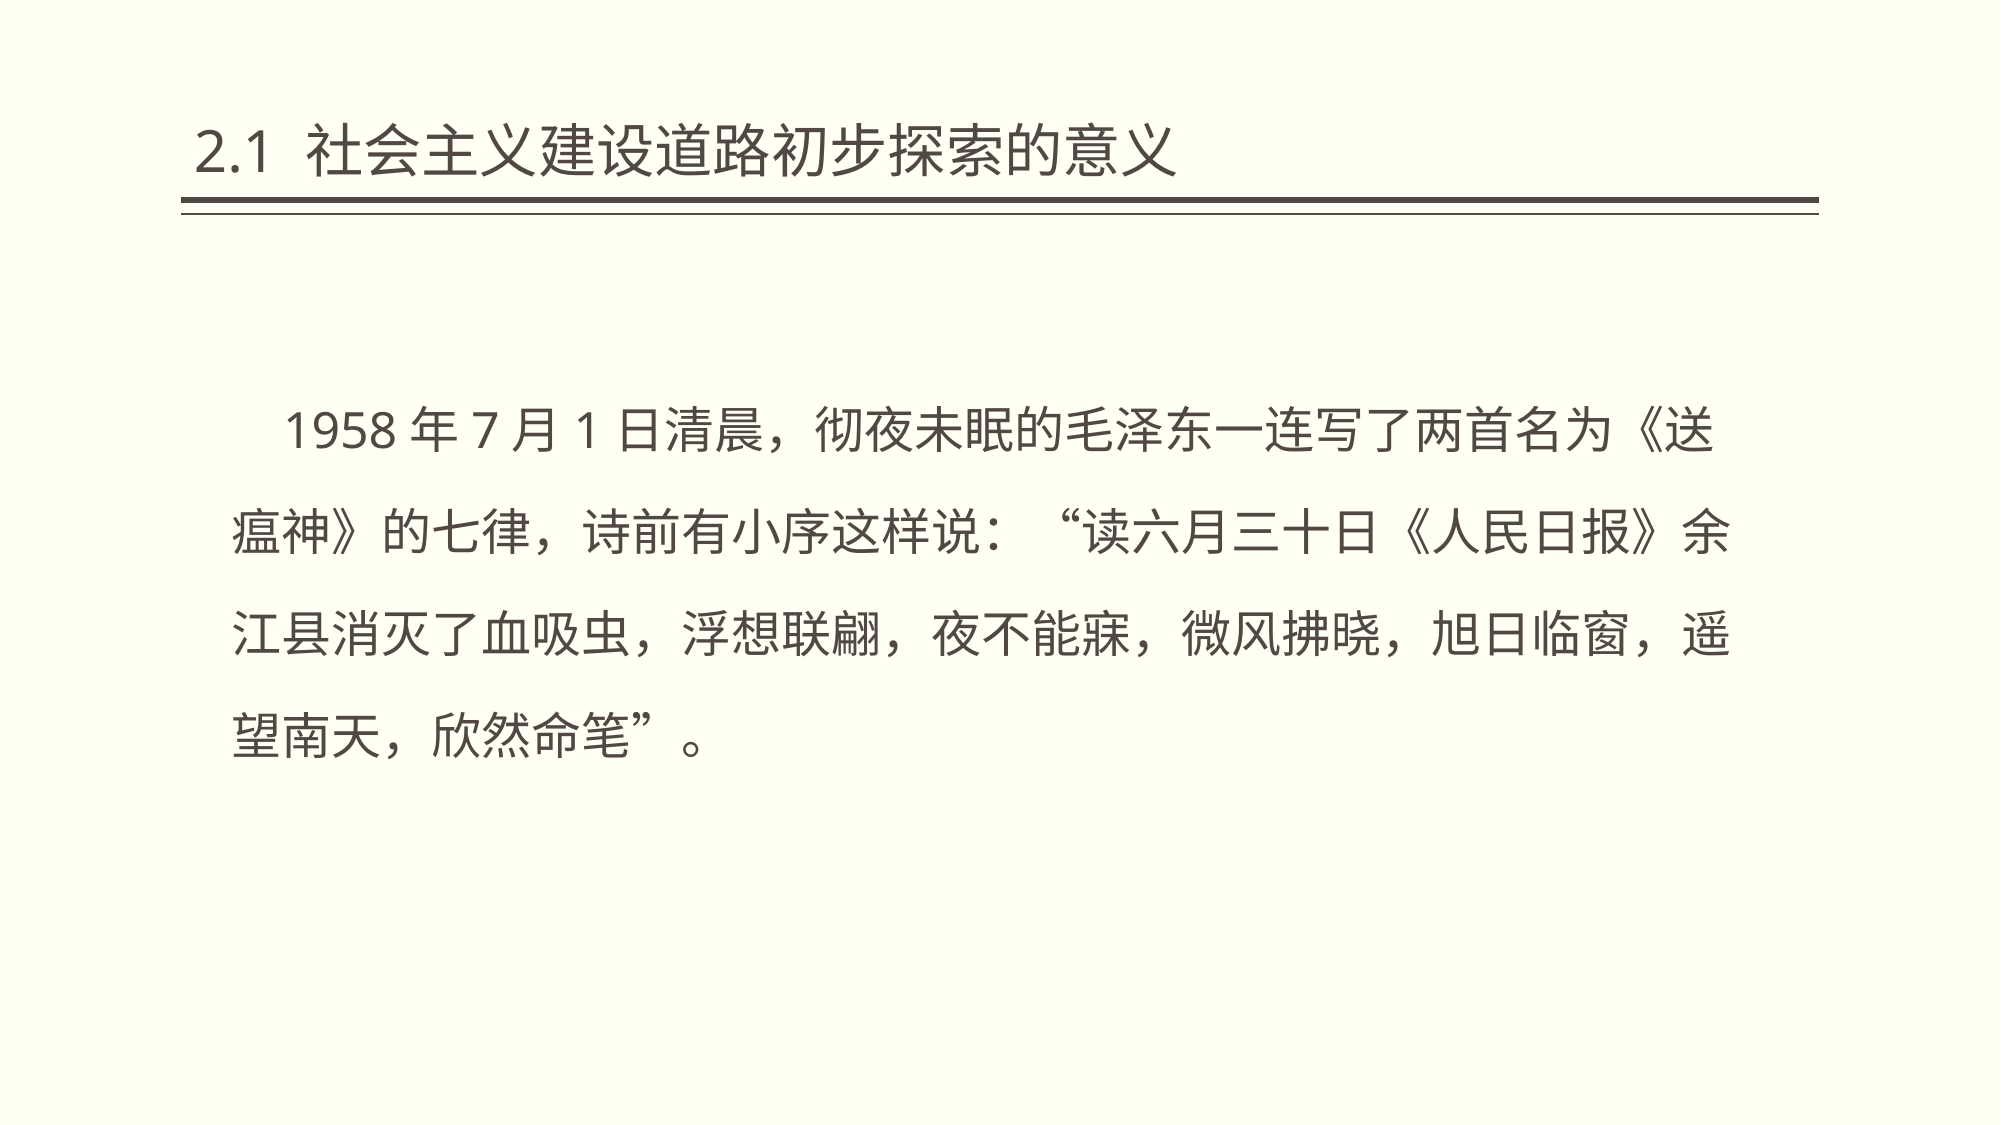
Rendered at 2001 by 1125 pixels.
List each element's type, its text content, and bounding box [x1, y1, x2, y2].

title 2.1 社会主义建设道路初步探索的意义 [178, 12, 1816, 193]
text_box 1958年7月1日清晨，彻夜未眠的毛泽东一连写了两首名为《送瘟神》的七律，诗前有小序这样说：“读六月三十日《人民日报》余江县消灭了血吸虫，浮想联翩，夜不能寐，微风拂晓，旭日临窗，遥望南天，欣然命笔”。 [216, 349, 1774, 772]
